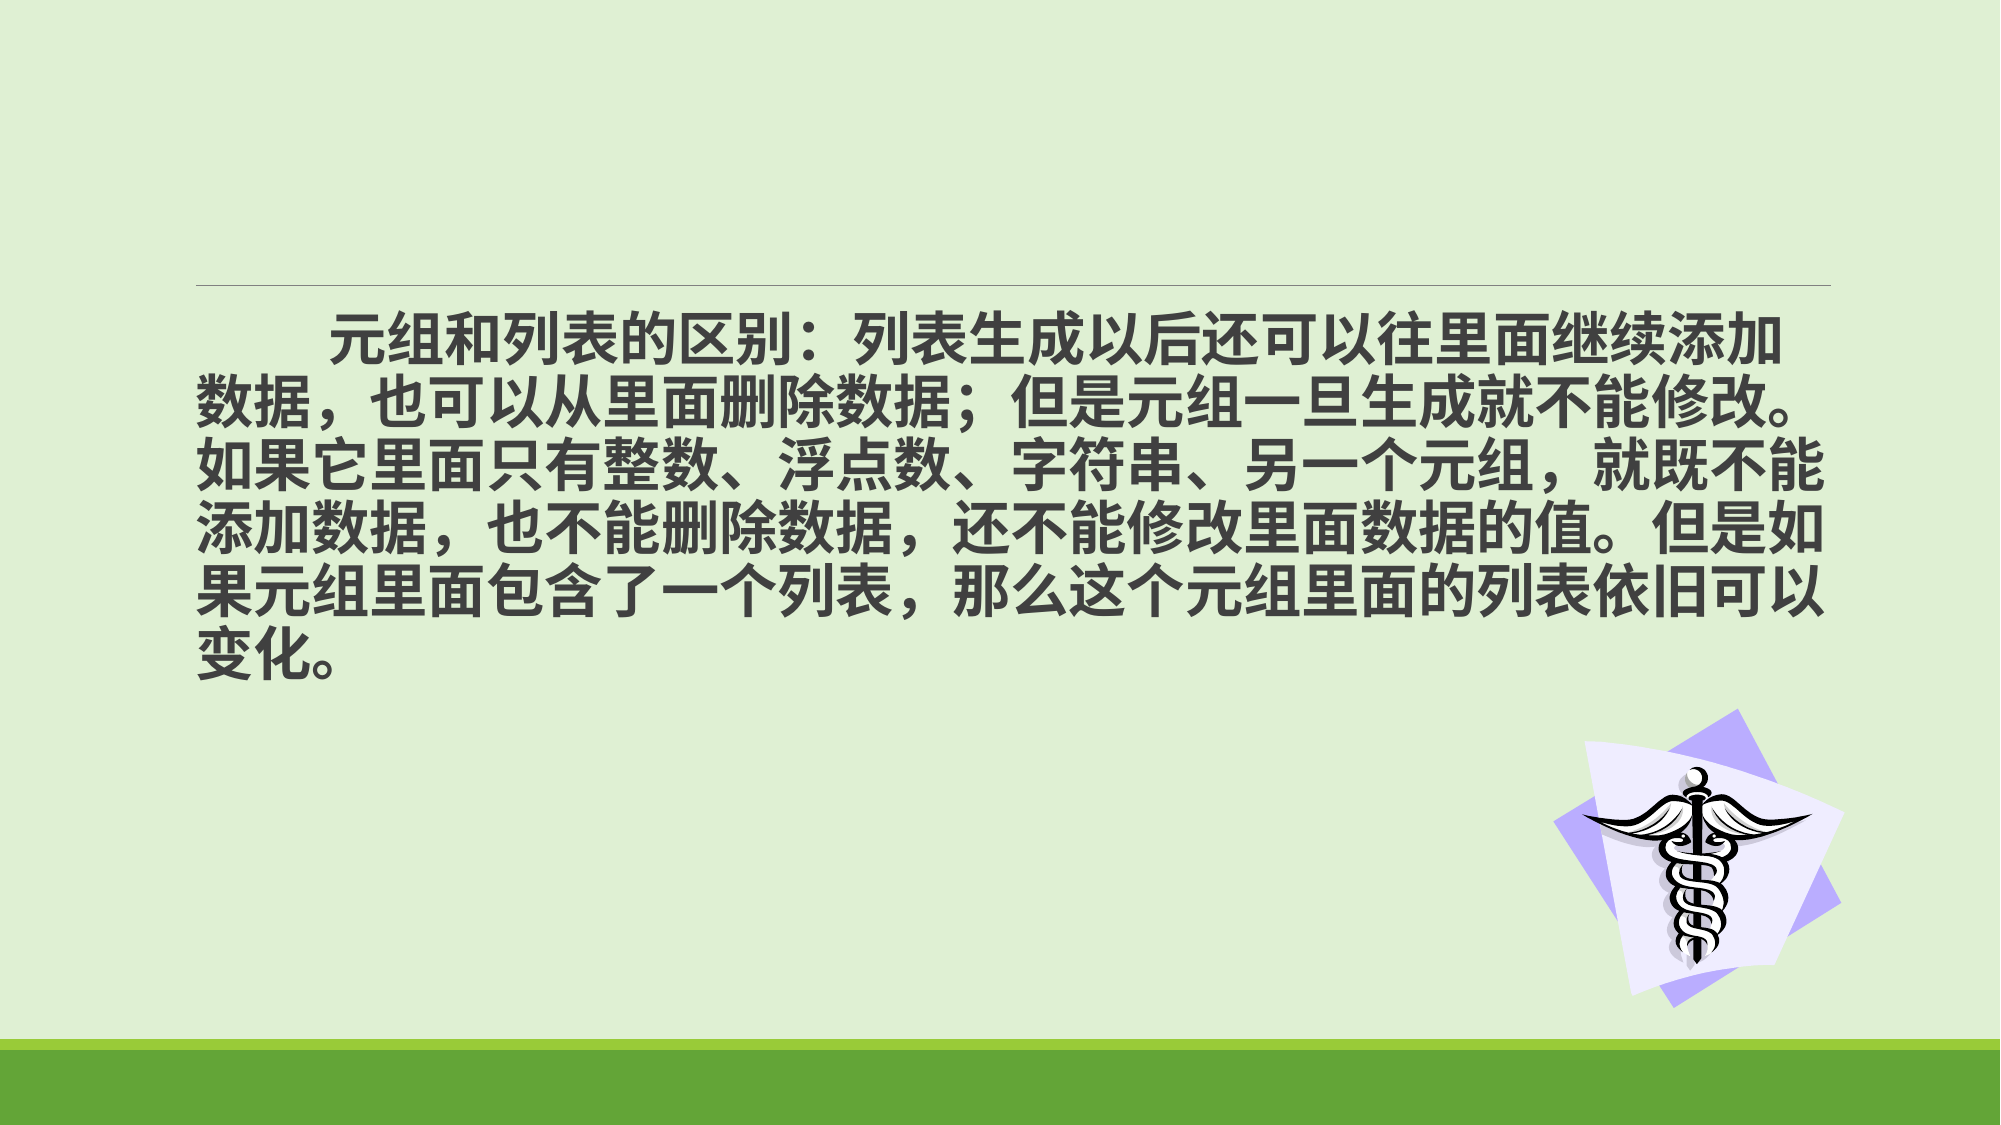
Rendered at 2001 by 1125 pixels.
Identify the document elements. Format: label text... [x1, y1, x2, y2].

picture [1552, 708, 1846, 1009]
list 元组和列表的区别：列表生成以后还可以往里面继续添加数据，也可以从里面删除数据；但是元组一旦生成就不能修改。如果它里面只有整数、浮点数、字符串、另一个元组，就既不能添加数据，也不能删除数据，还不能修改里面数据的值。但是如果元组里面包含了一个列表，那么这个元组里面的列表依旧可以变化。 [180, 302, 1830, 963]
